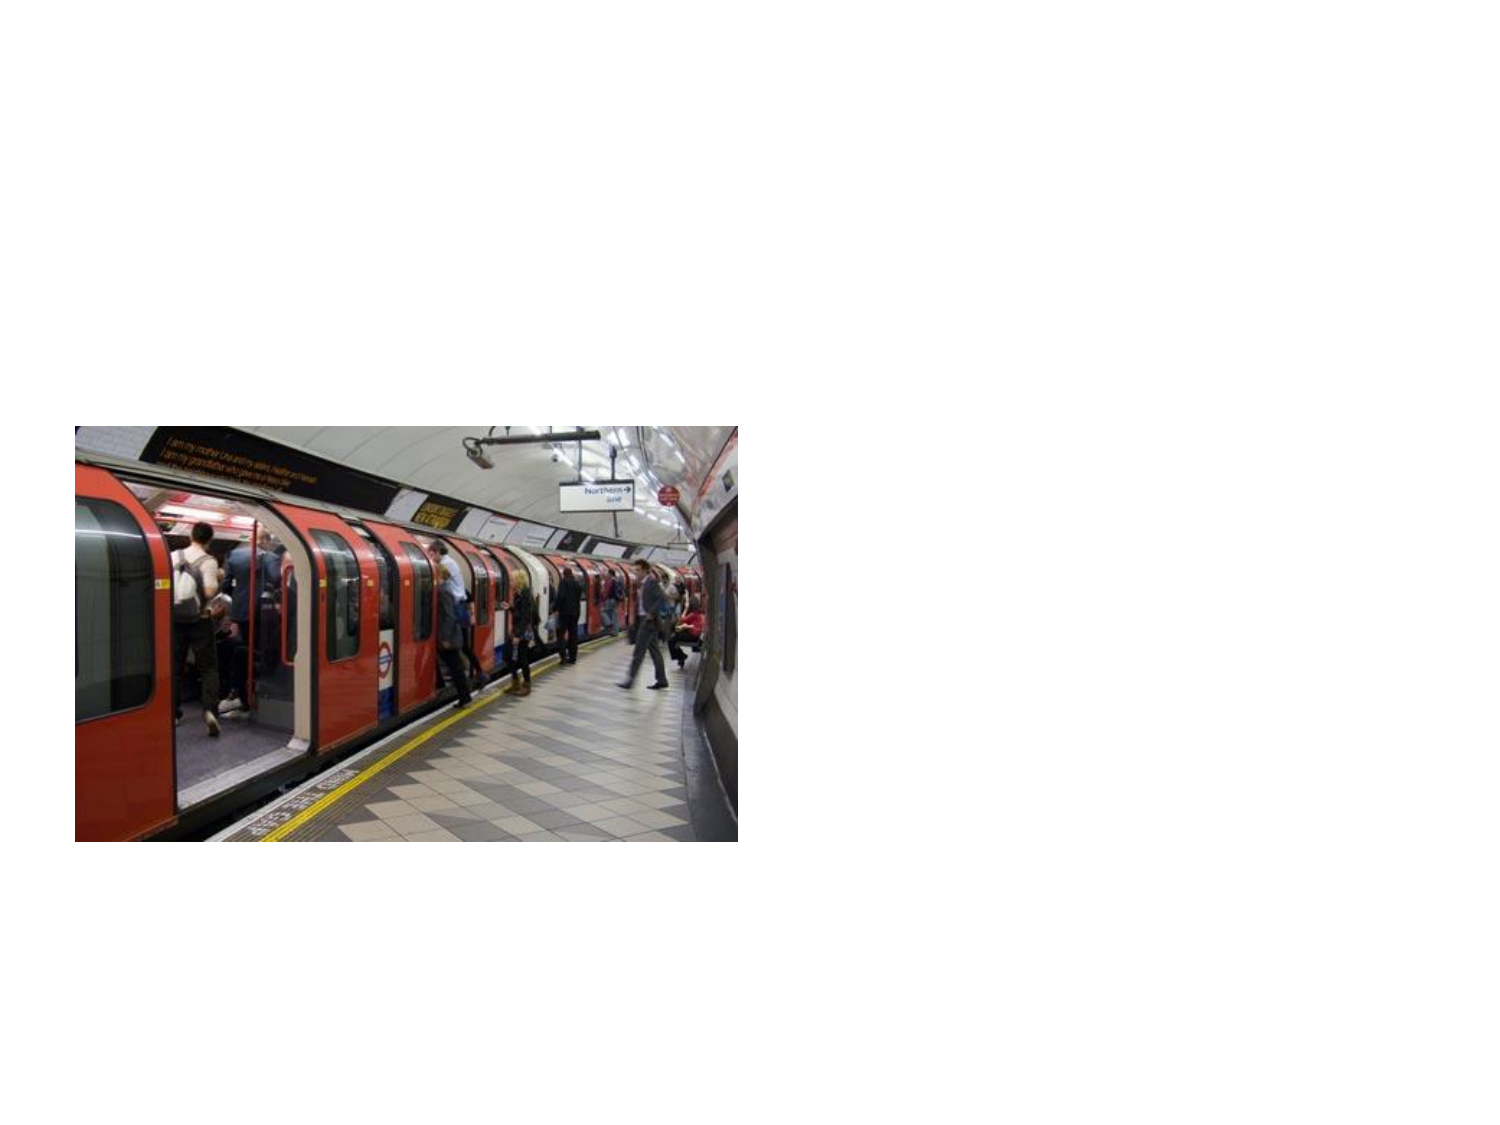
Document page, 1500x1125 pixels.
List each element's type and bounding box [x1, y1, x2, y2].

text_box [74, 425, 738, 842]
